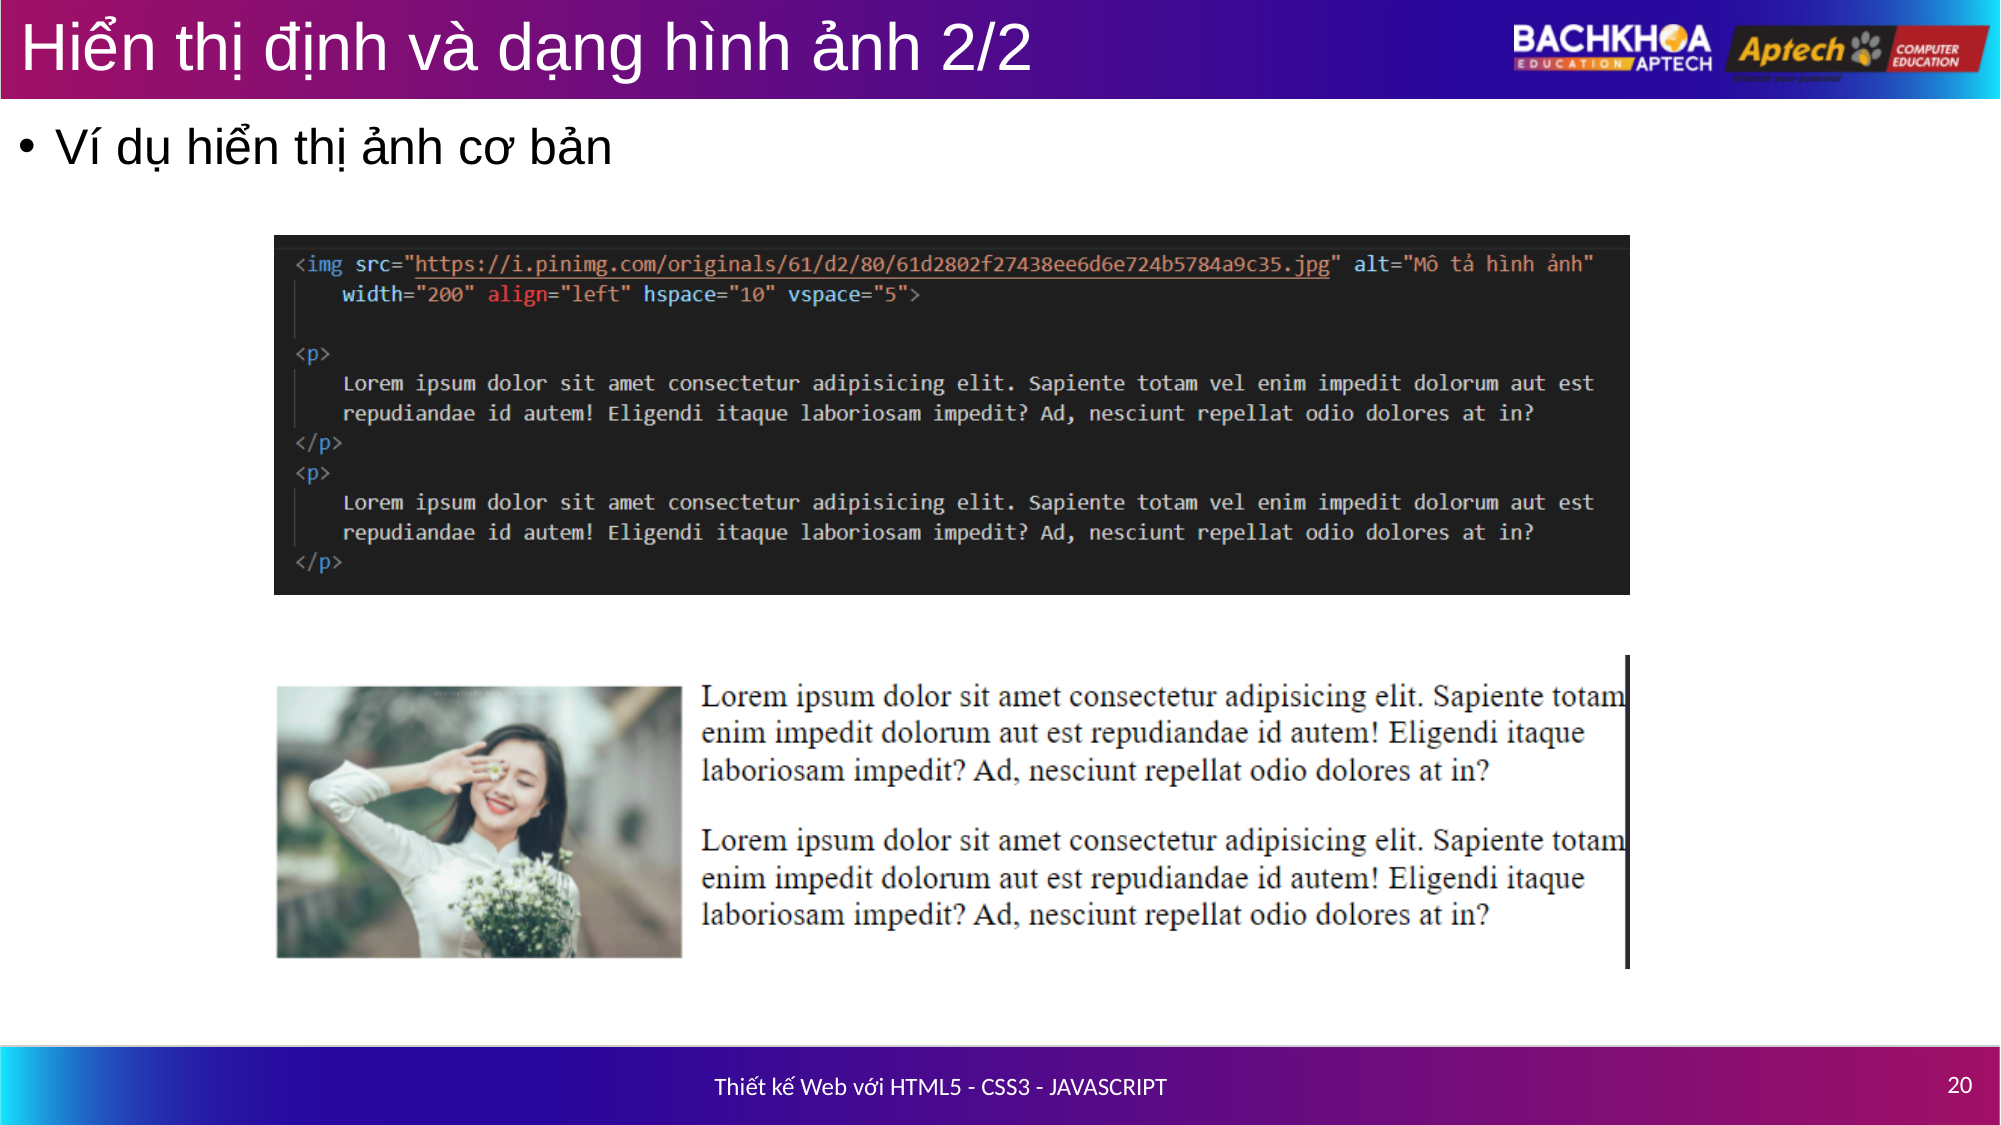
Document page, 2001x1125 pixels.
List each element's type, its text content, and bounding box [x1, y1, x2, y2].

picture [0, 0, 2001, 99]
footer Thiết kế Web với HTML5 - CSS3 - JAVASCRIPT [17, 1055, 1865, 1116]
picture [0, 1045, 2000, 1125]
title Hiển thị định và dạng hình ảnh 2/2 [4, 5, 1990, 93]
slide_number ‹#› [1877, 1053, 1988, 1114]
picture [246, 655, 1630, 969]
picture [274, 235, 1630, 595]
list Ví dụ hiển thị ảnh cơ bản [3, 113, 1988, 201]
